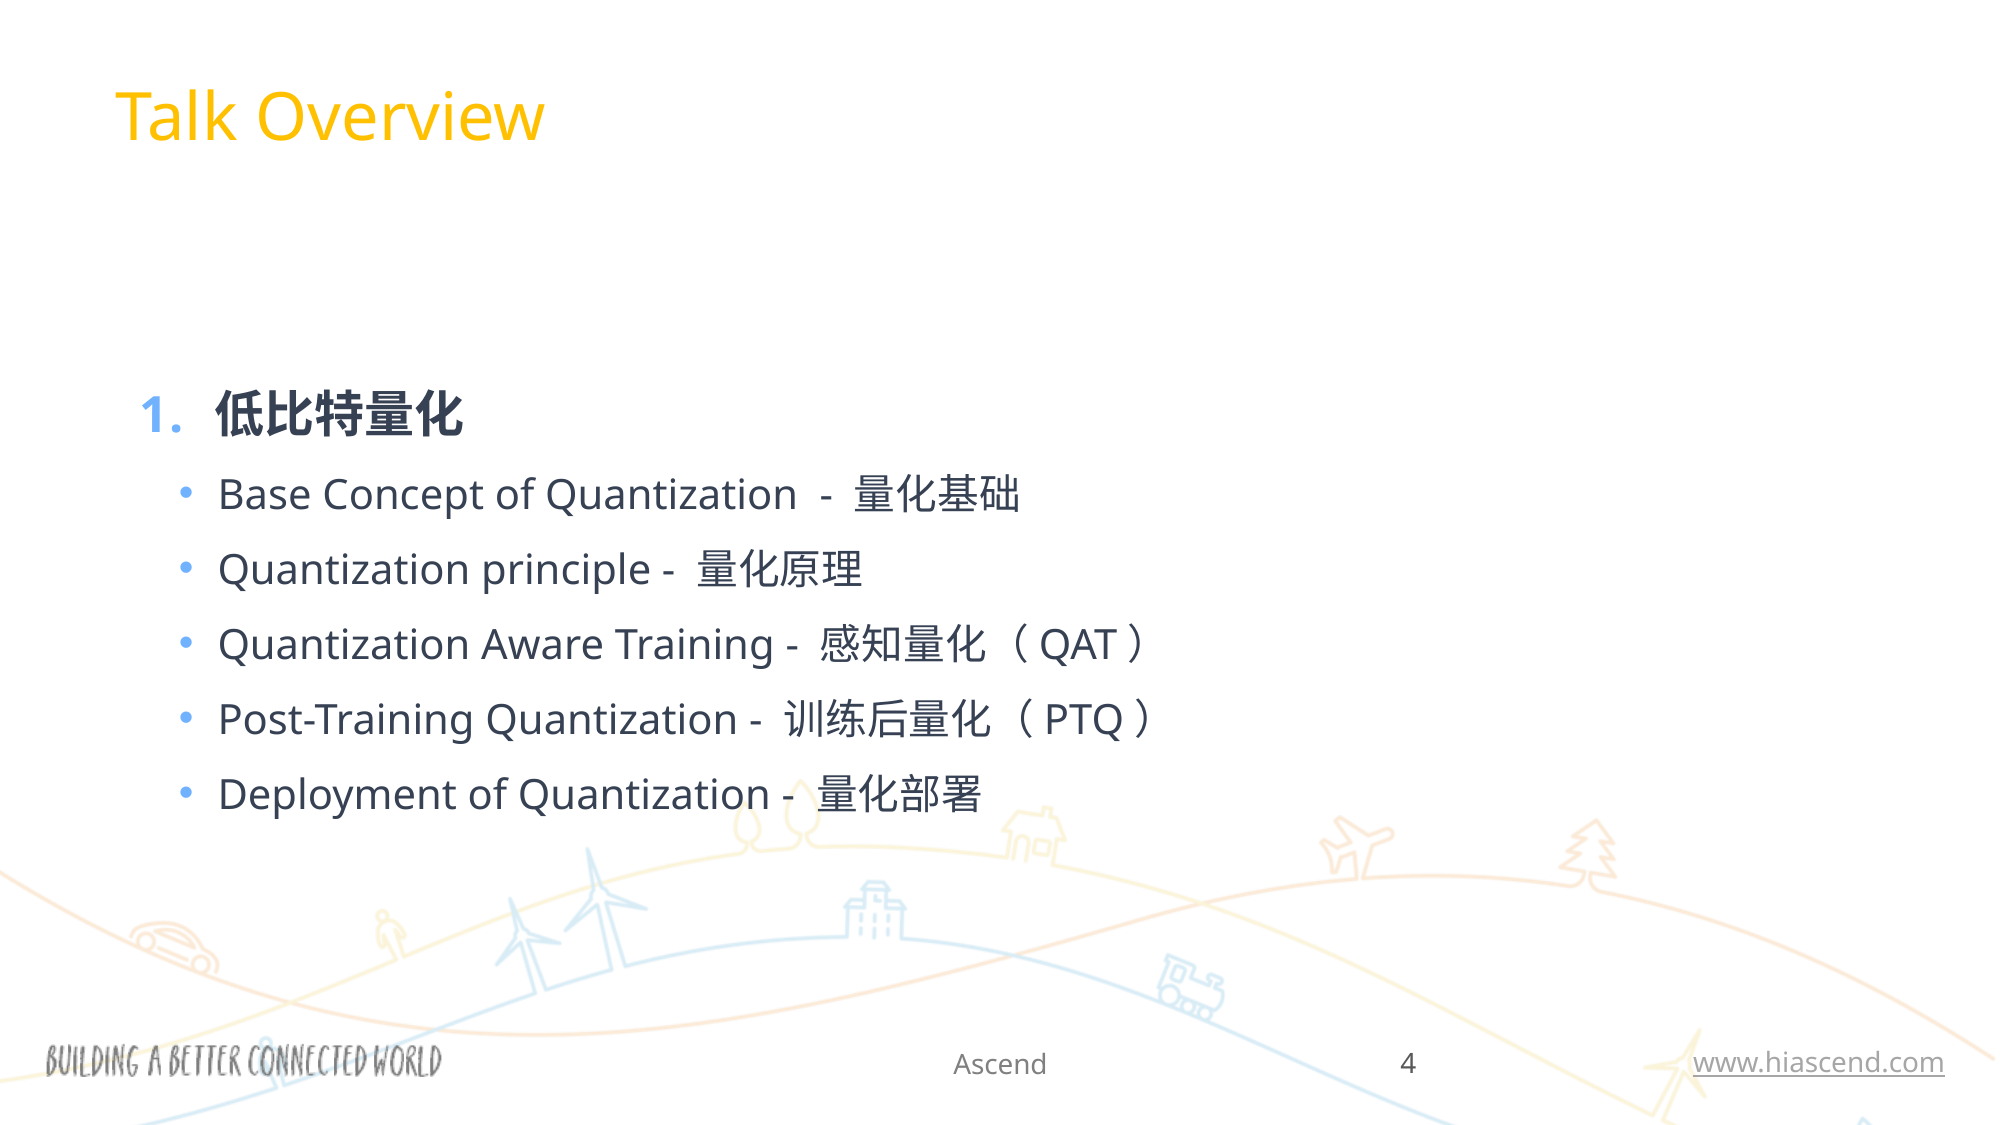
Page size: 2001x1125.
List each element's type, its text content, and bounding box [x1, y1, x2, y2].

text_box 低比特量化 Base Concept of Quantization - 量化基础 Quantization principle - 量化原理 Quantization Aware Training - 感知量化（QAT） Post-Training Quantization - 训练后量化（PTQ） Deployment of Quantization - 量化部署 [124, 196, 1509, 974]
text_box Talk Overview [101, 66, 1900, 163]
picture [23, 1023, 468, 1105]
